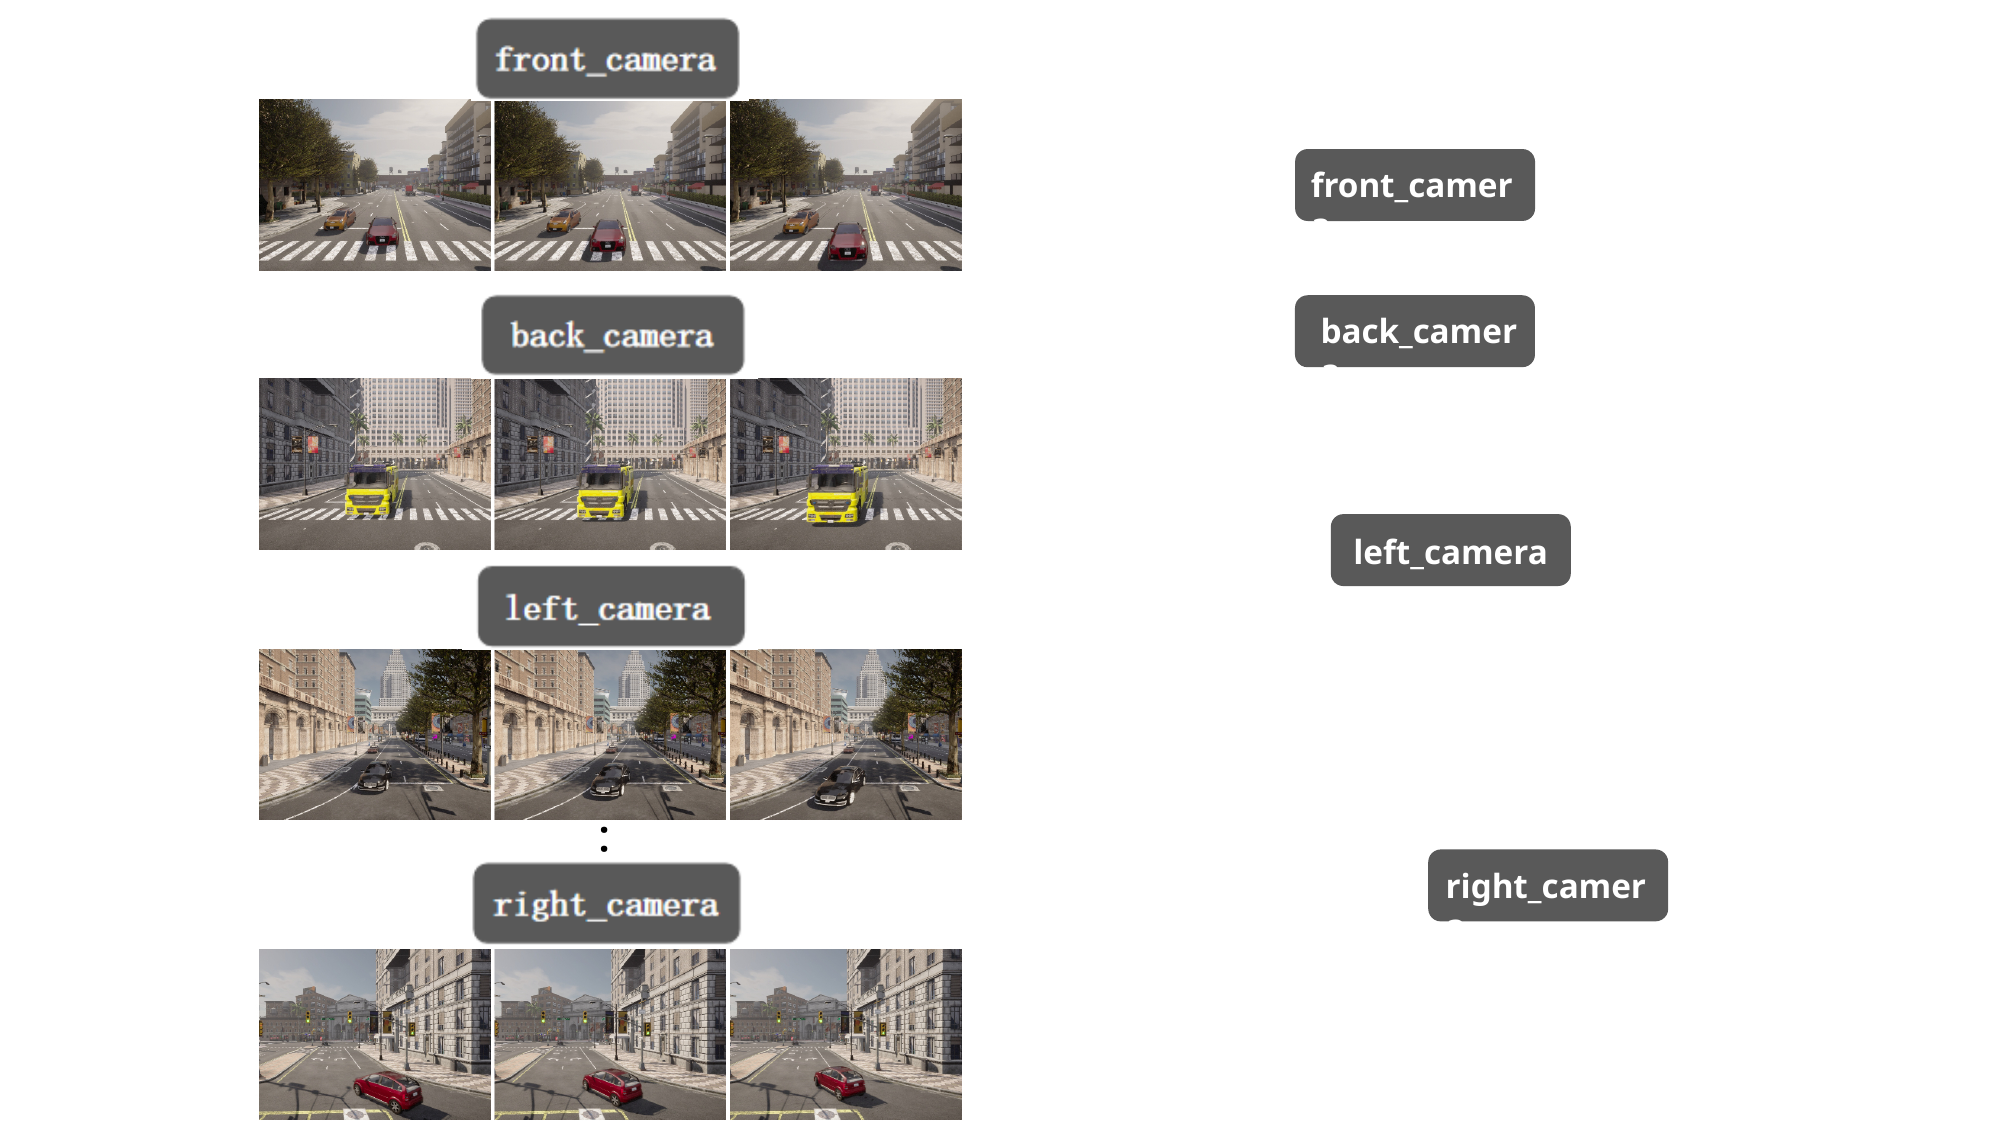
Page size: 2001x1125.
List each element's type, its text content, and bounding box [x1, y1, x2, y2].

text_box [1295, 295, 1551, 367]
text_box left_camera [1338, 523, 1616, 579]
text_box right_camera [1430, 857, 1678, 953]
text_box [1295, 149, 1535, 221]
text_box [1428, 849, 1667, 916]
text_box [1330, 514, 1571, 587]
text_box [254, 11, 965, 1124]
